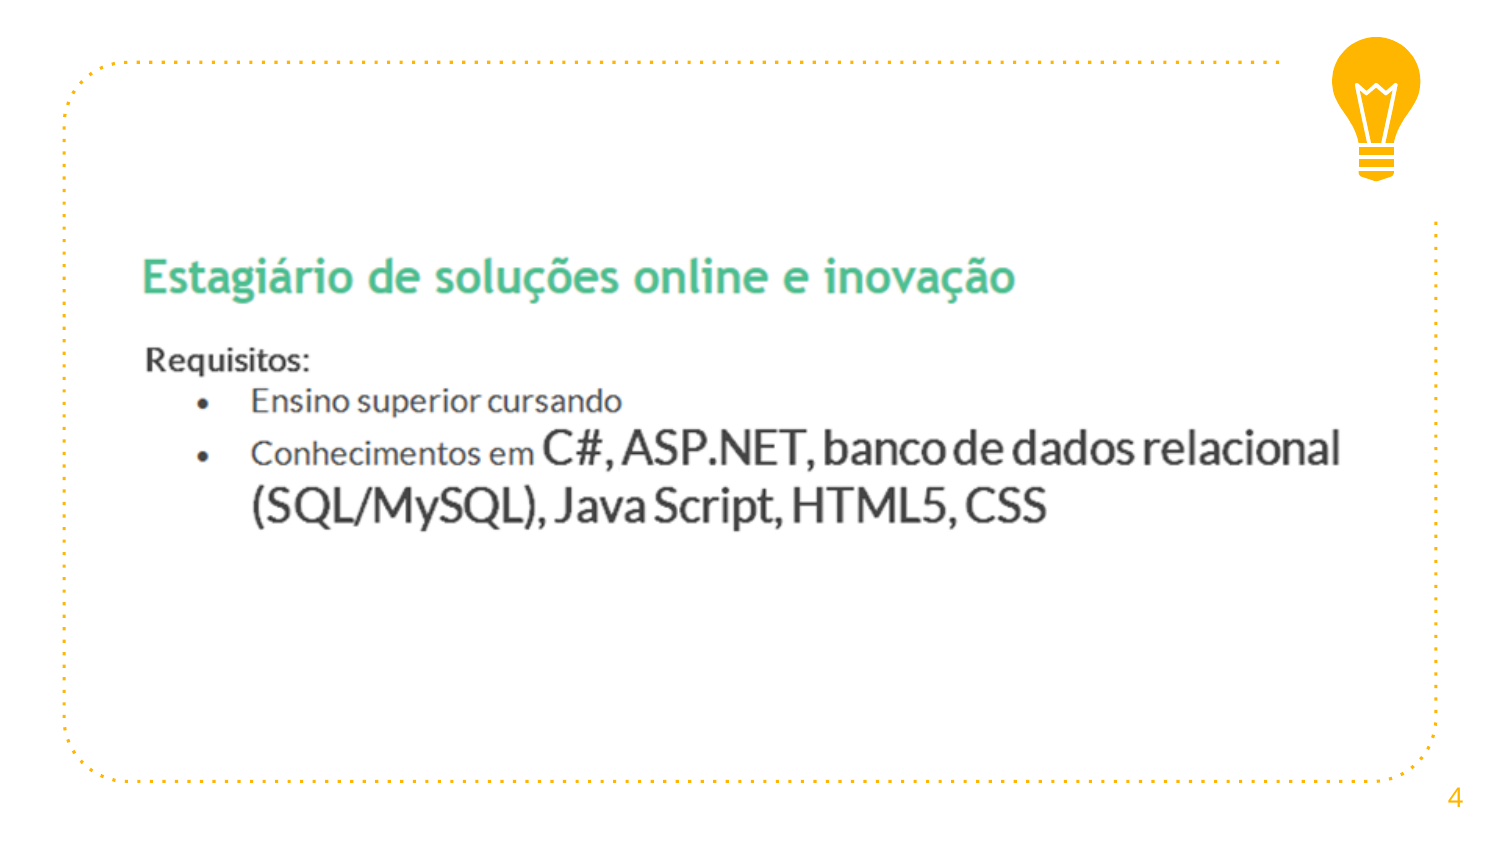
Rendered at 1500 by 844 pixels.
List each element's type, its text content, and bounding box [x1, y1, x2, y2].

picture [126, 238, 1378, 544]
slide_number 4 [1411, 753, 1500, 844]
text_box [1331, 36, 1421, 182]
